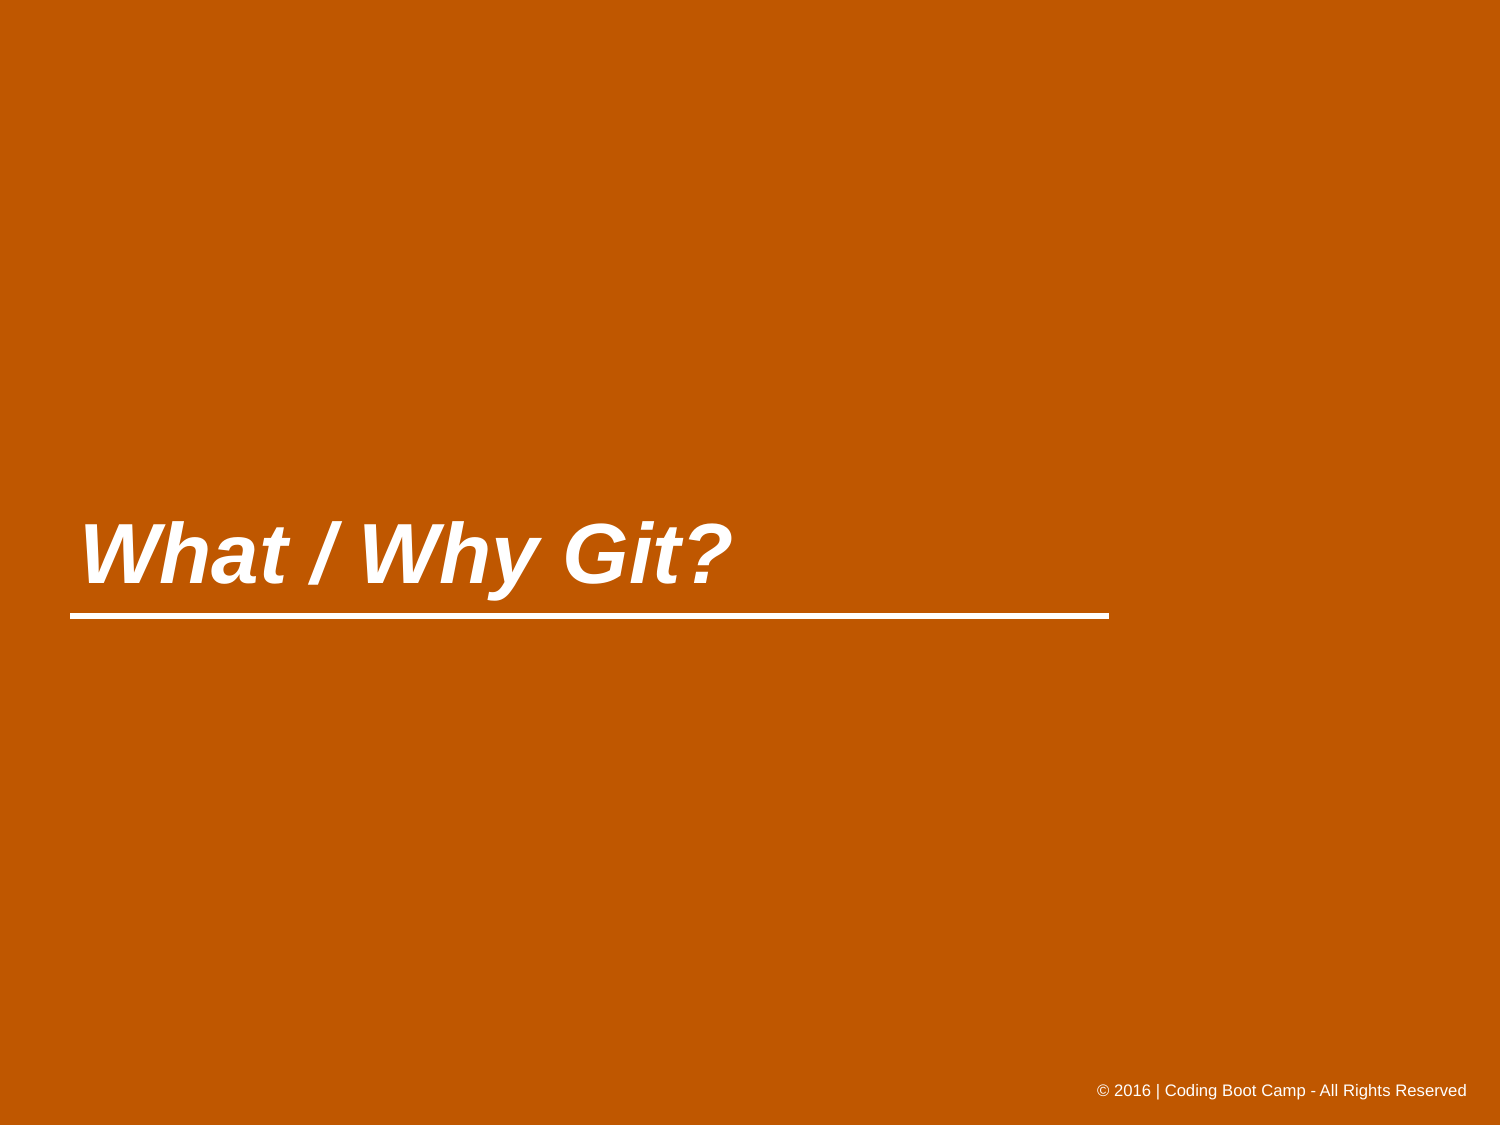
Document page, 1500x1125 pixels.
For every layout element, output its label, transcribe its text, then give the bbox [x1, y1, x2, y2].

title What / Why Git? [64, 484, 1415, 628]
